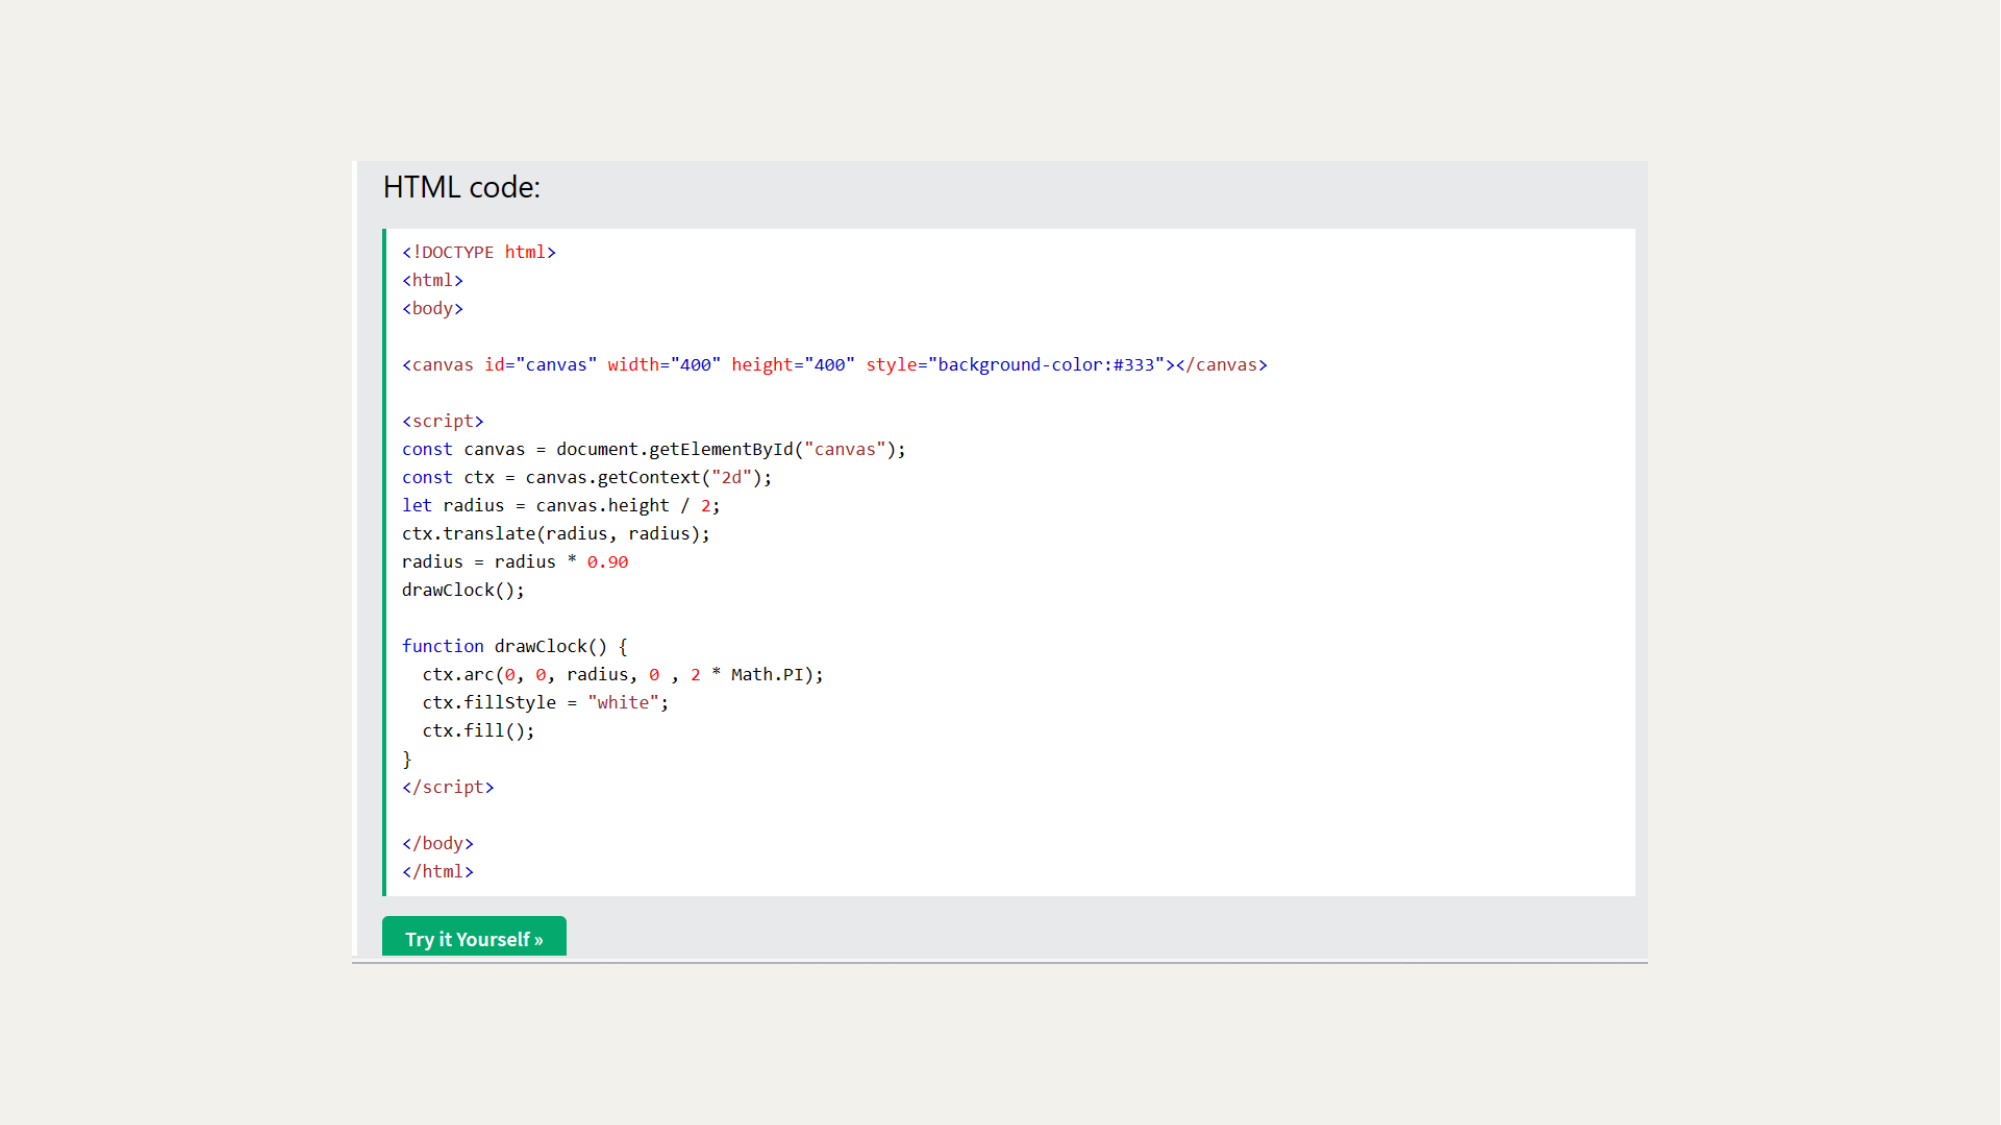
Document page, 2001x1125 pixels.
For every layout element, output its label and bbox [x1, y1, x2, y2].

text_box [0, 0, 2000, 1125]
picture [351, 161, 1648, 964]
